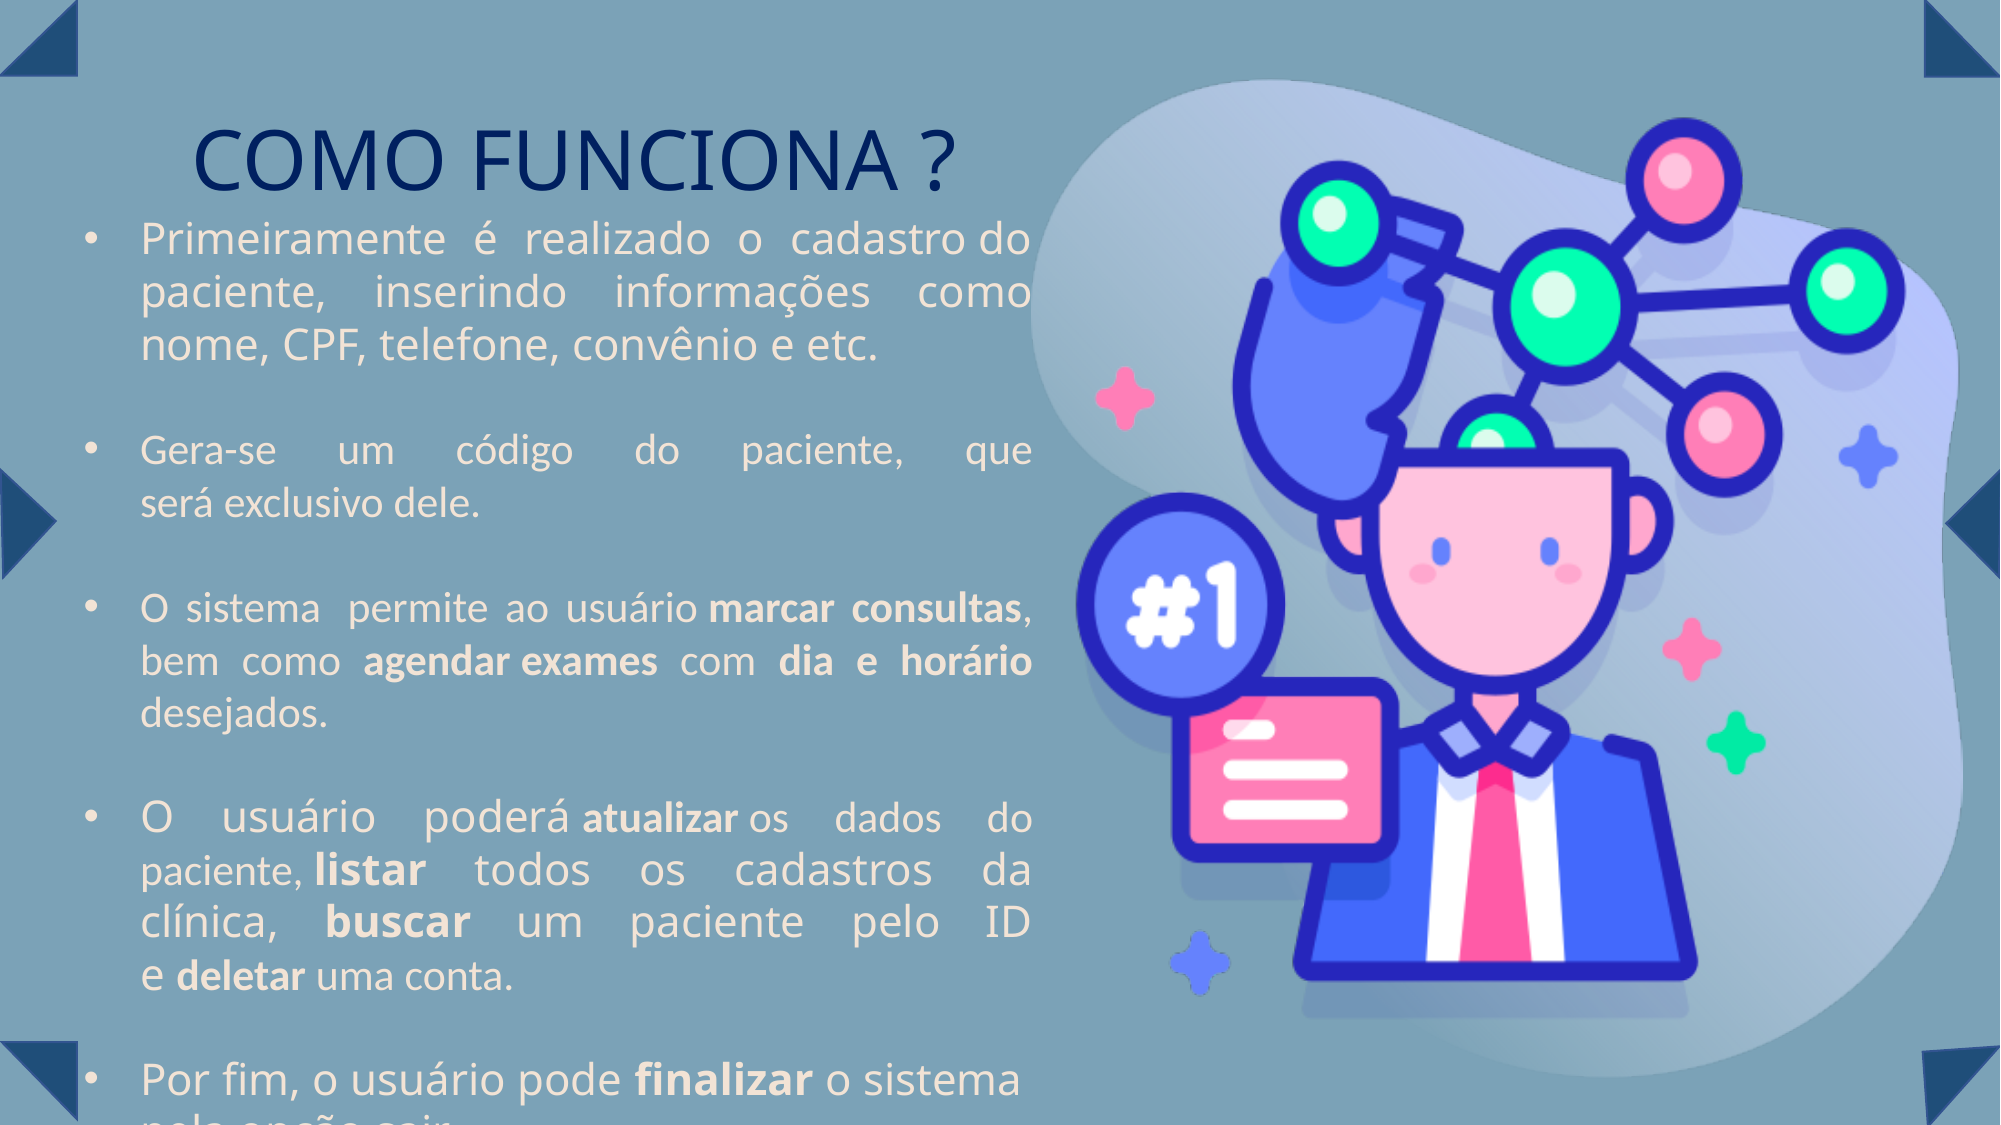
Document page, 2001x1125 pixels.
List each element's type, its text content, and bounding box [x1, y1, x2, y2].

text_box [0, 0, 78, 77]
text_box [1923, 1045, 2000, 1125]
text_box Primeiramente é realizado o cadastro do paciente, inserindo informações como nome, CPF, telefone, convênio e etc. Gera-se um código do paciente, que será exclusivo dele. O sistema permite ao usuário marcar consultas, bem como agendar exames com dia e horário desejados. O usuário poderá atualizar os dados do paciente, listar todos os cadastros da clínica, buscar um paciente pelo ID e deletar uma conta. Por fim, o usuário pode finalizar o sistema pela opção sair. [68, 203, 1048, 1125]
text_box [1963, 468, 2000, 580]
text_box [1923, 0, 2000, 78]
text_box [0, 467, 58, 580]
text_box COMO FUNCIONA ? [176, 99, 1031, 203]
text_box [0, 1041, 68, 1112]
picture [1031, 77, 1963, 1081]
